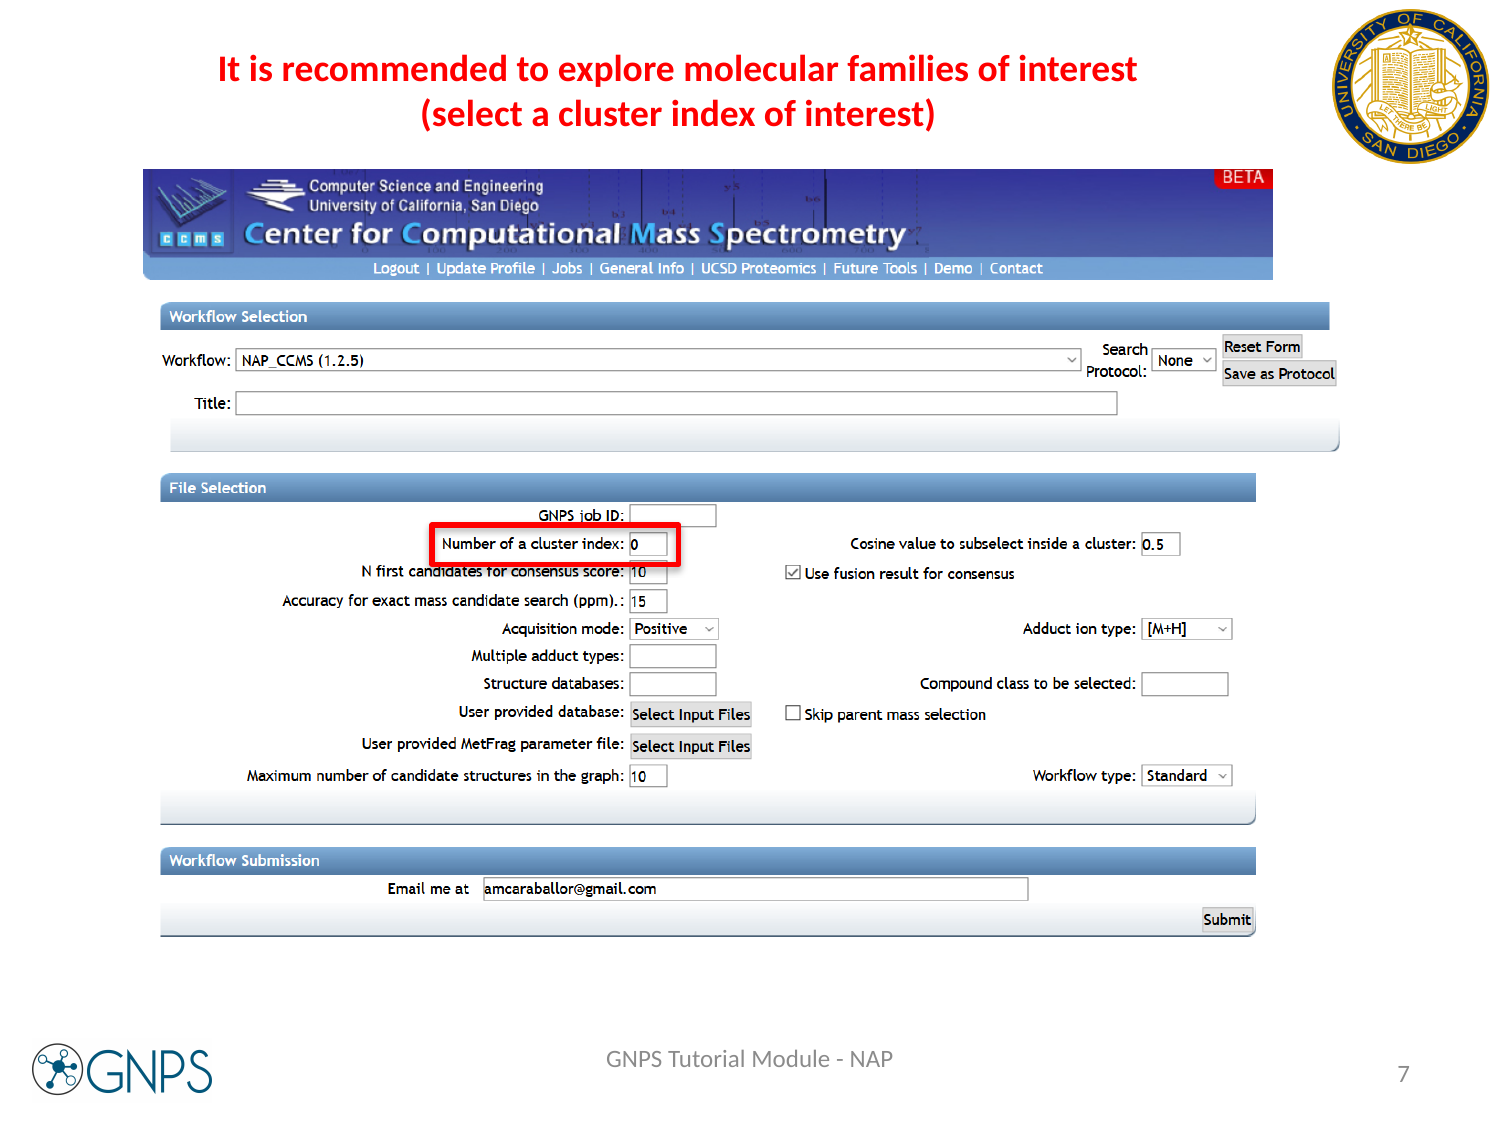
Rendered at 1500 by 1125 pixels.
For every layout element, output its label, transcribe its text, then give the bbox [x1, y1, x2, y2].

footer GNPS Tutorial Module - NAP [512, 1042, 988, 1103]
picture [1279, 7, 1500, 165]
picture [139, 168, 1341, 943]
slide_number 7 [1074, 1042, 1425, 1103]
picture [31, 1038, 212, 1103]
text_box It is recommended to explore molecular families of interest (select a cluster index of interest) [65, 36, 1300, 142]
